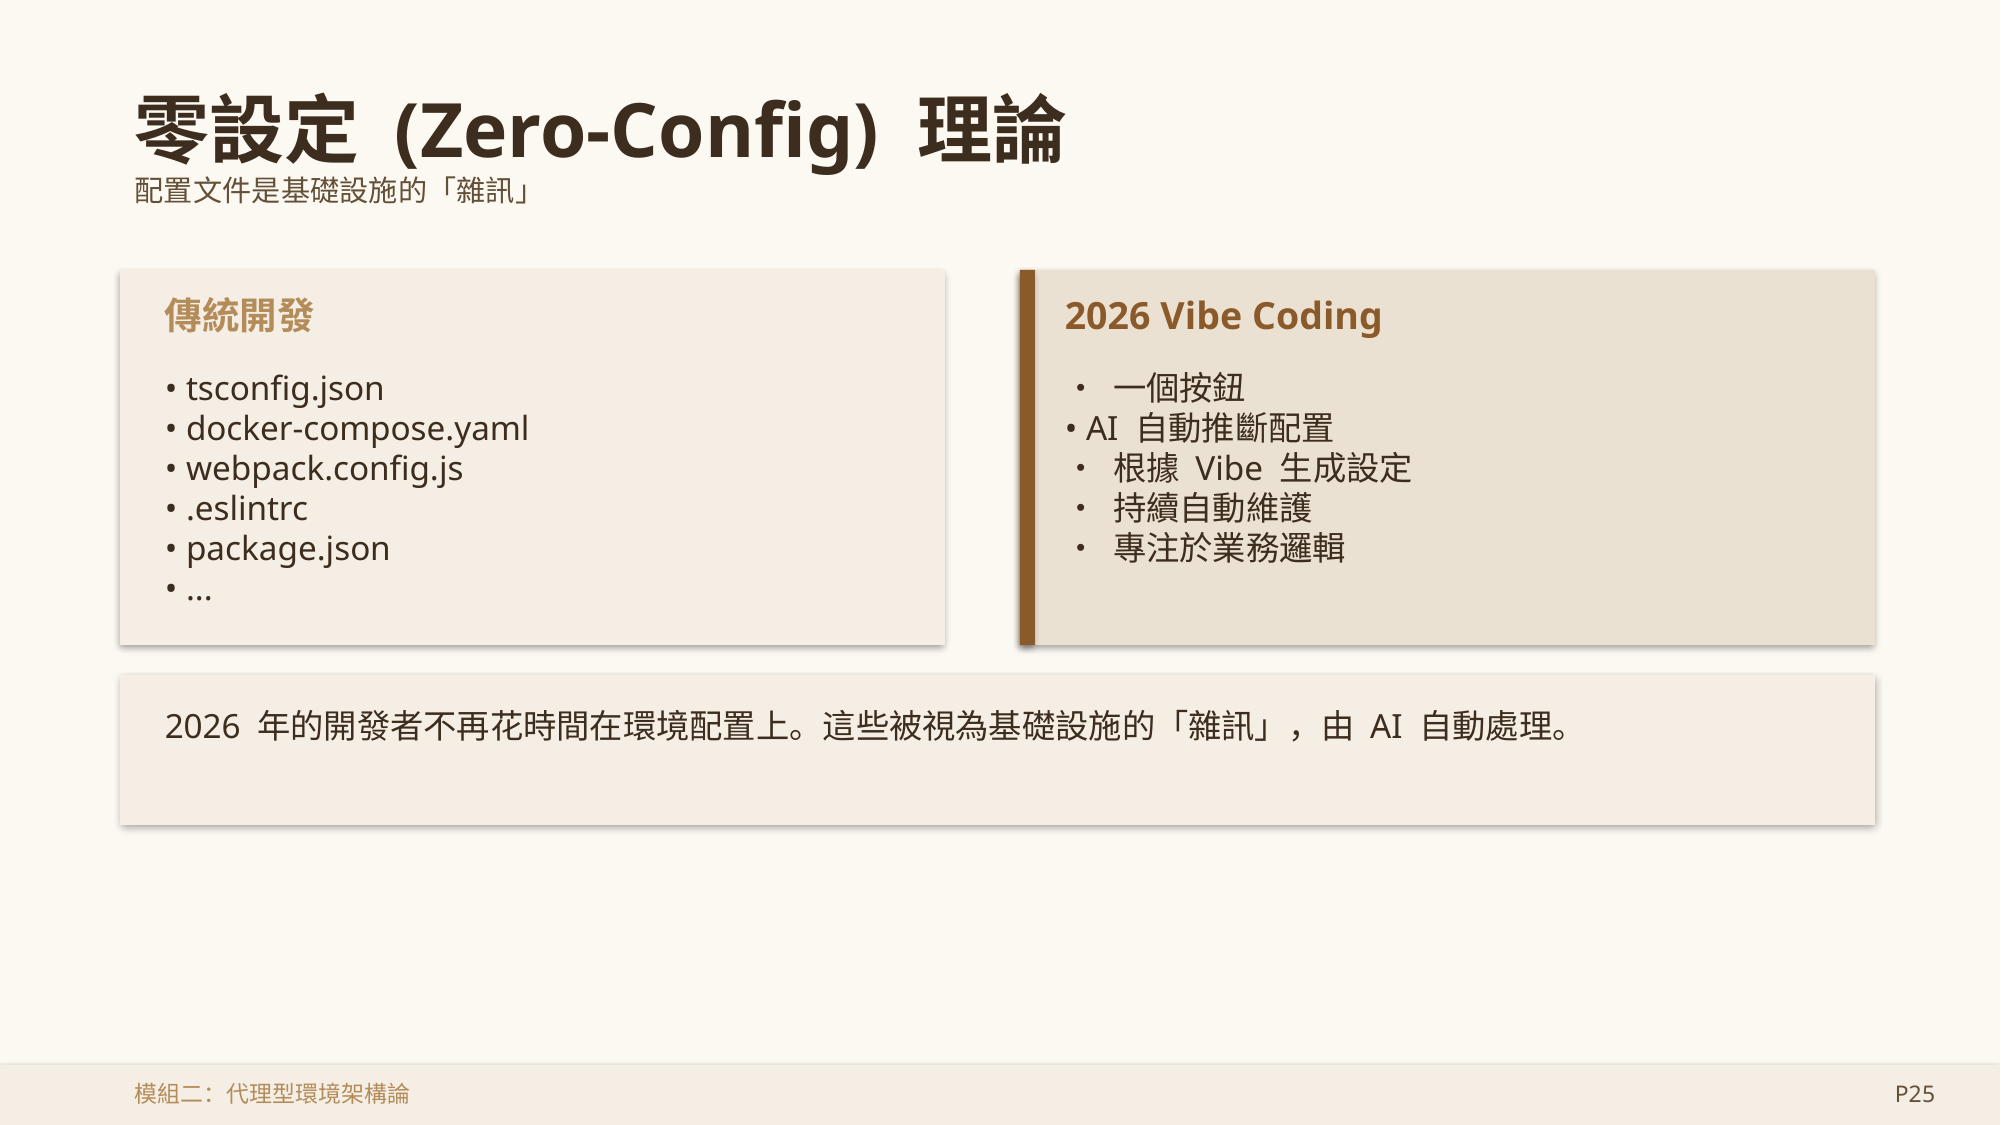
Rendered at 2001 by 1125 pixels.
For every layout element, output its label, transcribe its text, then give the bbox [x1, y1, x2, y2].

text_box • tsconfig.json • docker-compose.yaml • webpack.config.js • .eslintrc • package.json • ... [149, 359, 915, 615]
text_box 2026 年的開發者不再花時間在環境配置上。這些被視為基礎設施的「雜訊」，由 AI 自動處理。 [149, 697, 1845, 753]
text_box [119, 674, 1876, 826]
text_box • 一個按鈕 • AI 自動推斷配置 • 根據 Vibe 生成設定 • 持續自動維護 • 專注於業務邏輯 [1049, 359, 1845, 575]
text_box P25 [1799, 1072, 1950, 1115]
text_box 模組二：代理型環境架構論 [119, 1072, 870, 1115]
text_box [0, 1064, 2000, 1125]
text_box [1019, 269, 1036, 646]
text_box [119, 269, 946, 646]
text_box 零設定 (Zero-Config) 理論 [119, 74, 1620, 164]
text_box 2026 Vibe Coding [1049, 284, 1845, 345]
text_box 配置文件是基礎設施的「雜訊」 [119, 164, 1620, 215]
text_box [1036, 269, 1876, 646]
text_box 傳統開發 [149, 284, 915, 345]
